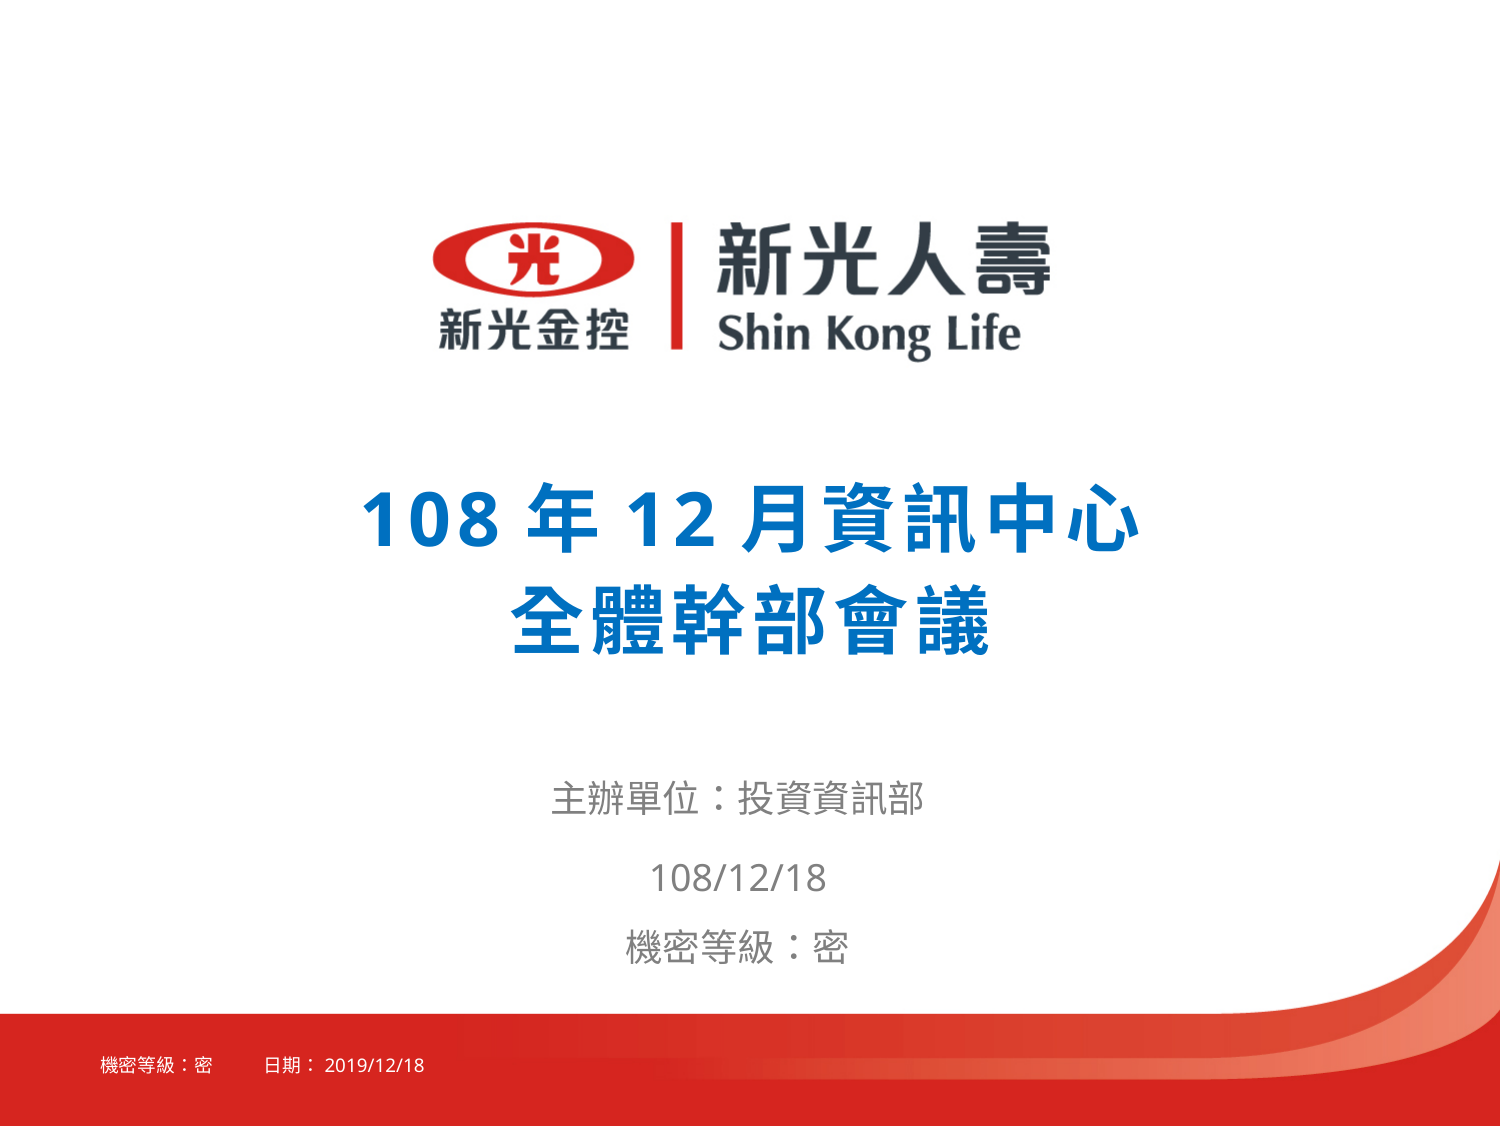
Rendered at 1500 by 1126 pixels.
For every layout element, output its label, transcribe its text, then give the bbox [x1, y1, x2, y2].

footer 機密等級：密 日期：2019/12/18 [100, 1035, 1213, 1083]
picture [0, 0, 1500, 1126]
text_box 108/12/18 [633, 846, 843, 907]
text_box 108年12月資訊中心 全體幹部會議 [112, 463, 1388, 671]
text_box 主辦單位：投資資訊部 [535, 767, 941, 828]
text_box 機密等級：密 [610, 916, 866, 977]
